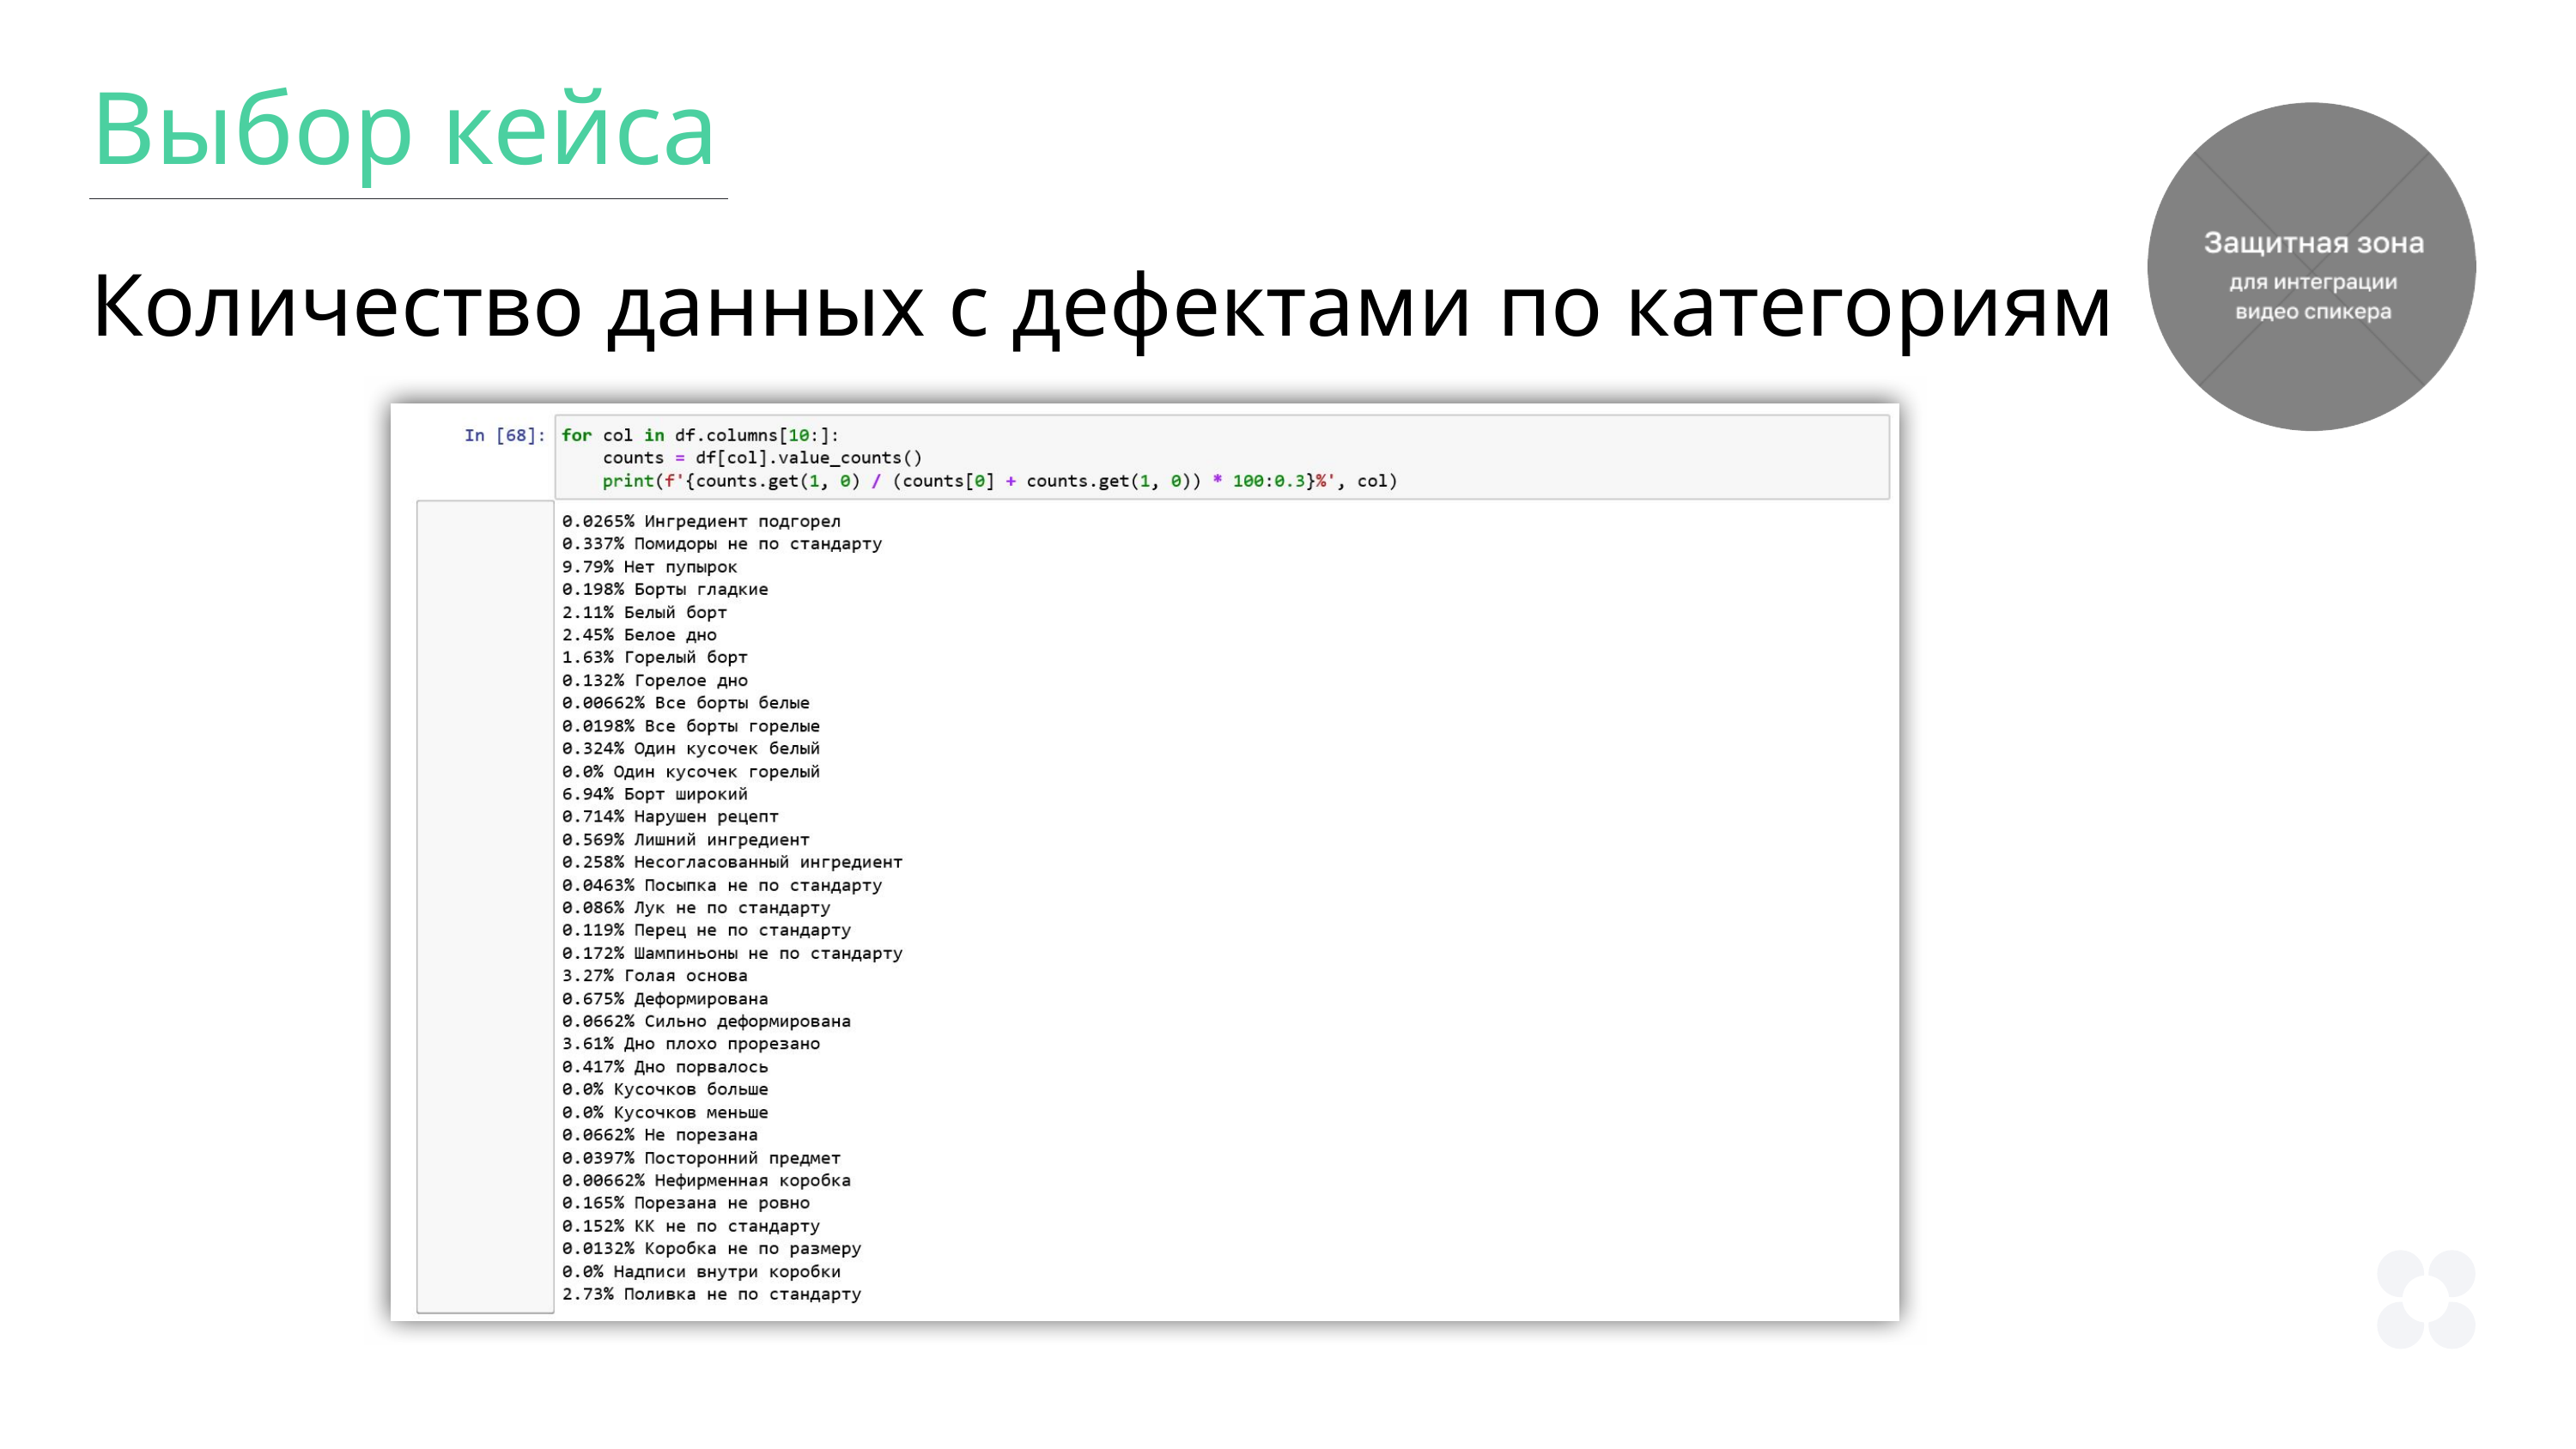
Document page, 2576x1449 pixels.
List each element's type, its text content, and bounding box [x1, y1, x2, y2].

text_box Количество данных с дефектами по категориям [77, 258, 2142, 354]
picture [391, 403, 1900, 1322]
text_box Выбор кейса [77, 75, 2096, 230]
picture [2147, 102, 2477, 432]
